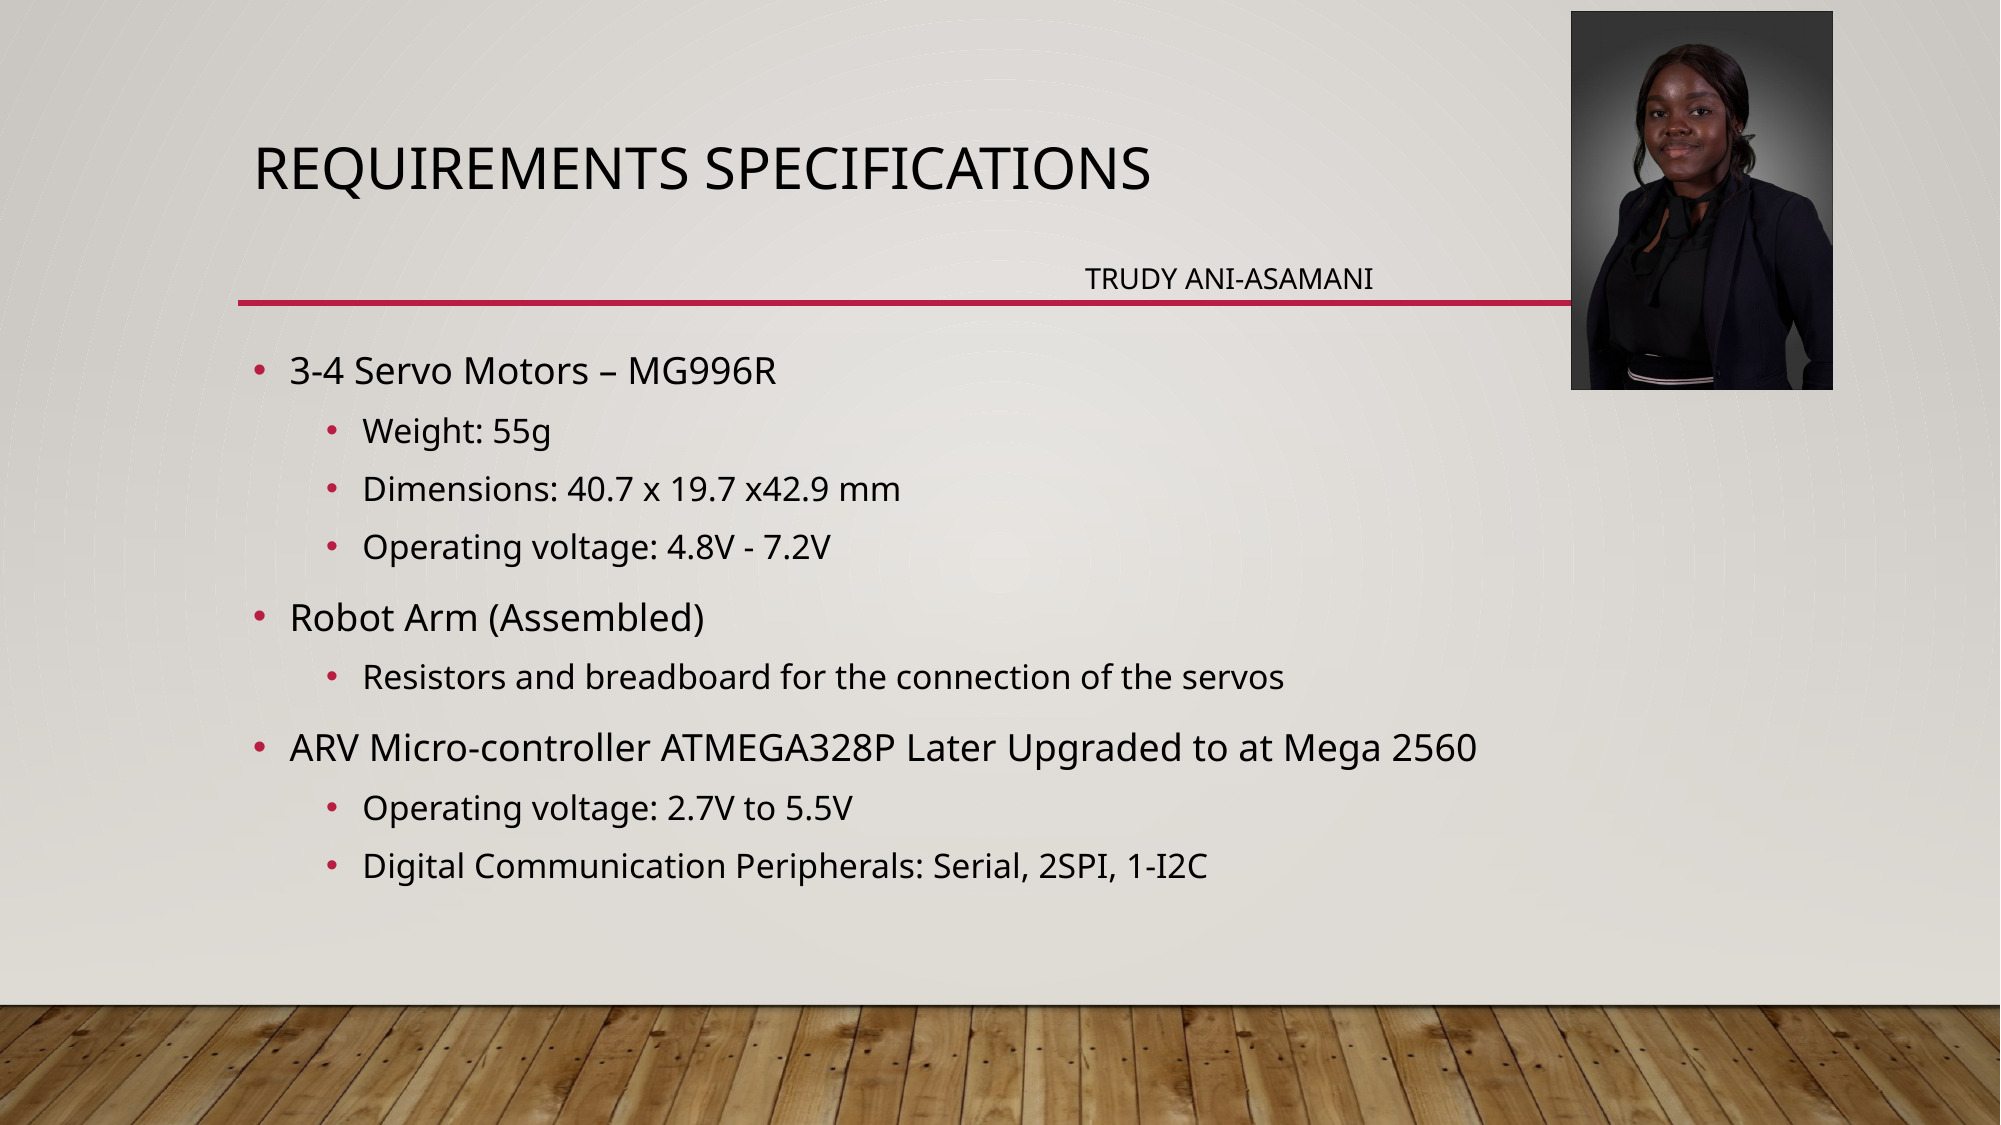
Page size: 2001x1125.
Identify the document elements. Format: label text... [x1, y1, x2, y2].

picture [0, 1005, 2000, 1125]
picture [1571, 11, 1834, 390]
list 3-4 Servo Motors – MG996R Weight: 55g Dimensions: 40.7 x 19.7 x42.9 mm Operating voltage: 4.8V - 7.2V Robot Arm (Assembled) Resistors and breadboard for the connection of the servos ARV Micro-controller ATMEGA328P Later Upgraded to at Mega 2560 Operating voltage: 2.7V to 5.5V Digital Communication Peripherals: Serial, 2SPI, 1-I2C [238, 330, 1814, 897]
title Requirements Specifications Trudy Ani-Asamani [238, 131, 1571, 305]
